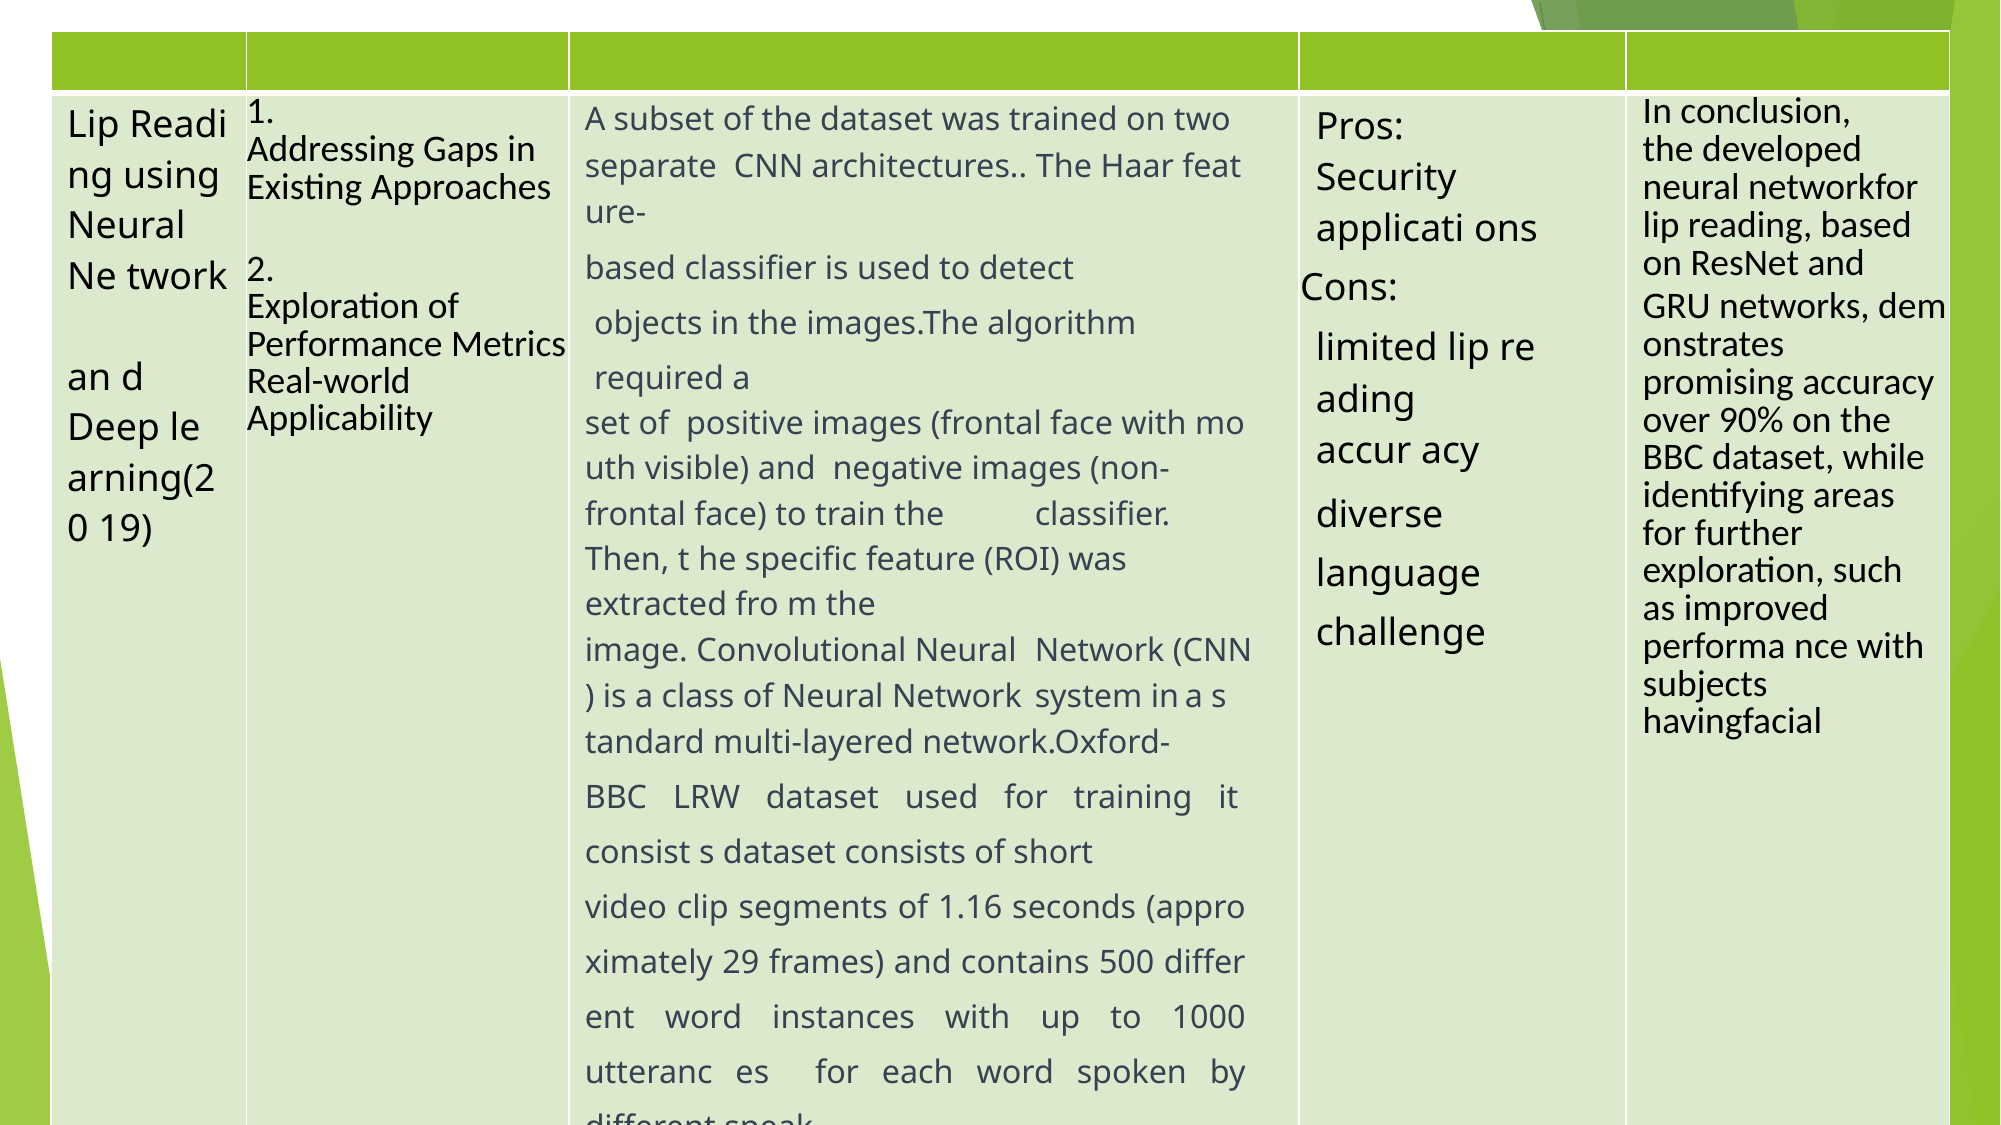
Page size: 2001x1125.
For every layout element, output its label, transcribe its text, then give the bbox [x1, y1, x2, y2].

table_header [1300, 32, 1625, 90]
table_cell A subset of the dataset was trained on two separate CNN architectures.. The Haar feat ure- based classifier is used to detect objects in the images.The algorithm required a set of positive images (frontal face with mo uth visible) and negative images (non- frontal face) to train the classifier. Then, t he specific feature (ROI) was extracted fro m the image. Convolutional Neural Network (CNN ) is a class of Neural Network system in a s tandard multi-layered network.Oxford- BBC LRW dataset used for training it consist s dataset consists of short video clip segments of 1.16 seconds (appro ximately 29 frames) and contains 500 differ ent word instances with up to 1000 utteranc es for each word spoken by different speak ers. It was generated using a multistage pip eline for a specific purpose of audio- visual speech recognitionThe techniques lik e Dropout is used which isregularization technique that helps to red uce overfitting and improve the generalizat [570, 96, 1298, 1125]
table_header [247, 32, 568, 90]
table_cell In conclusion, the developed neural networkfor lip reading, based on ResNet and GRU networks, dem onstrates promising accuracy over 90% on the BBC dataset, while identifying areas for further exploration, such as improved performa nce with subjects havingfacial [1627, 96, 1949, 1125]
table_header [1627, 32, 1949, 90]
table_cell Lip Readi ng using Neural Ne twork an d Deep le arning(20 19) [52, 96, 246, 1125]
table_cell Pros: Security applicati ons Cons: limited lip re ading accur acy diverse language challenge [1300, 96, 1625, 1125]
table_header [52, 32, 246, 90]
table_cell Addressing Gaps in Existing Approaches Exploration of Performance Metrics Real-world Applicability [247, 96, 568, 1125]
table_header [570, 32, 1298, 90]
